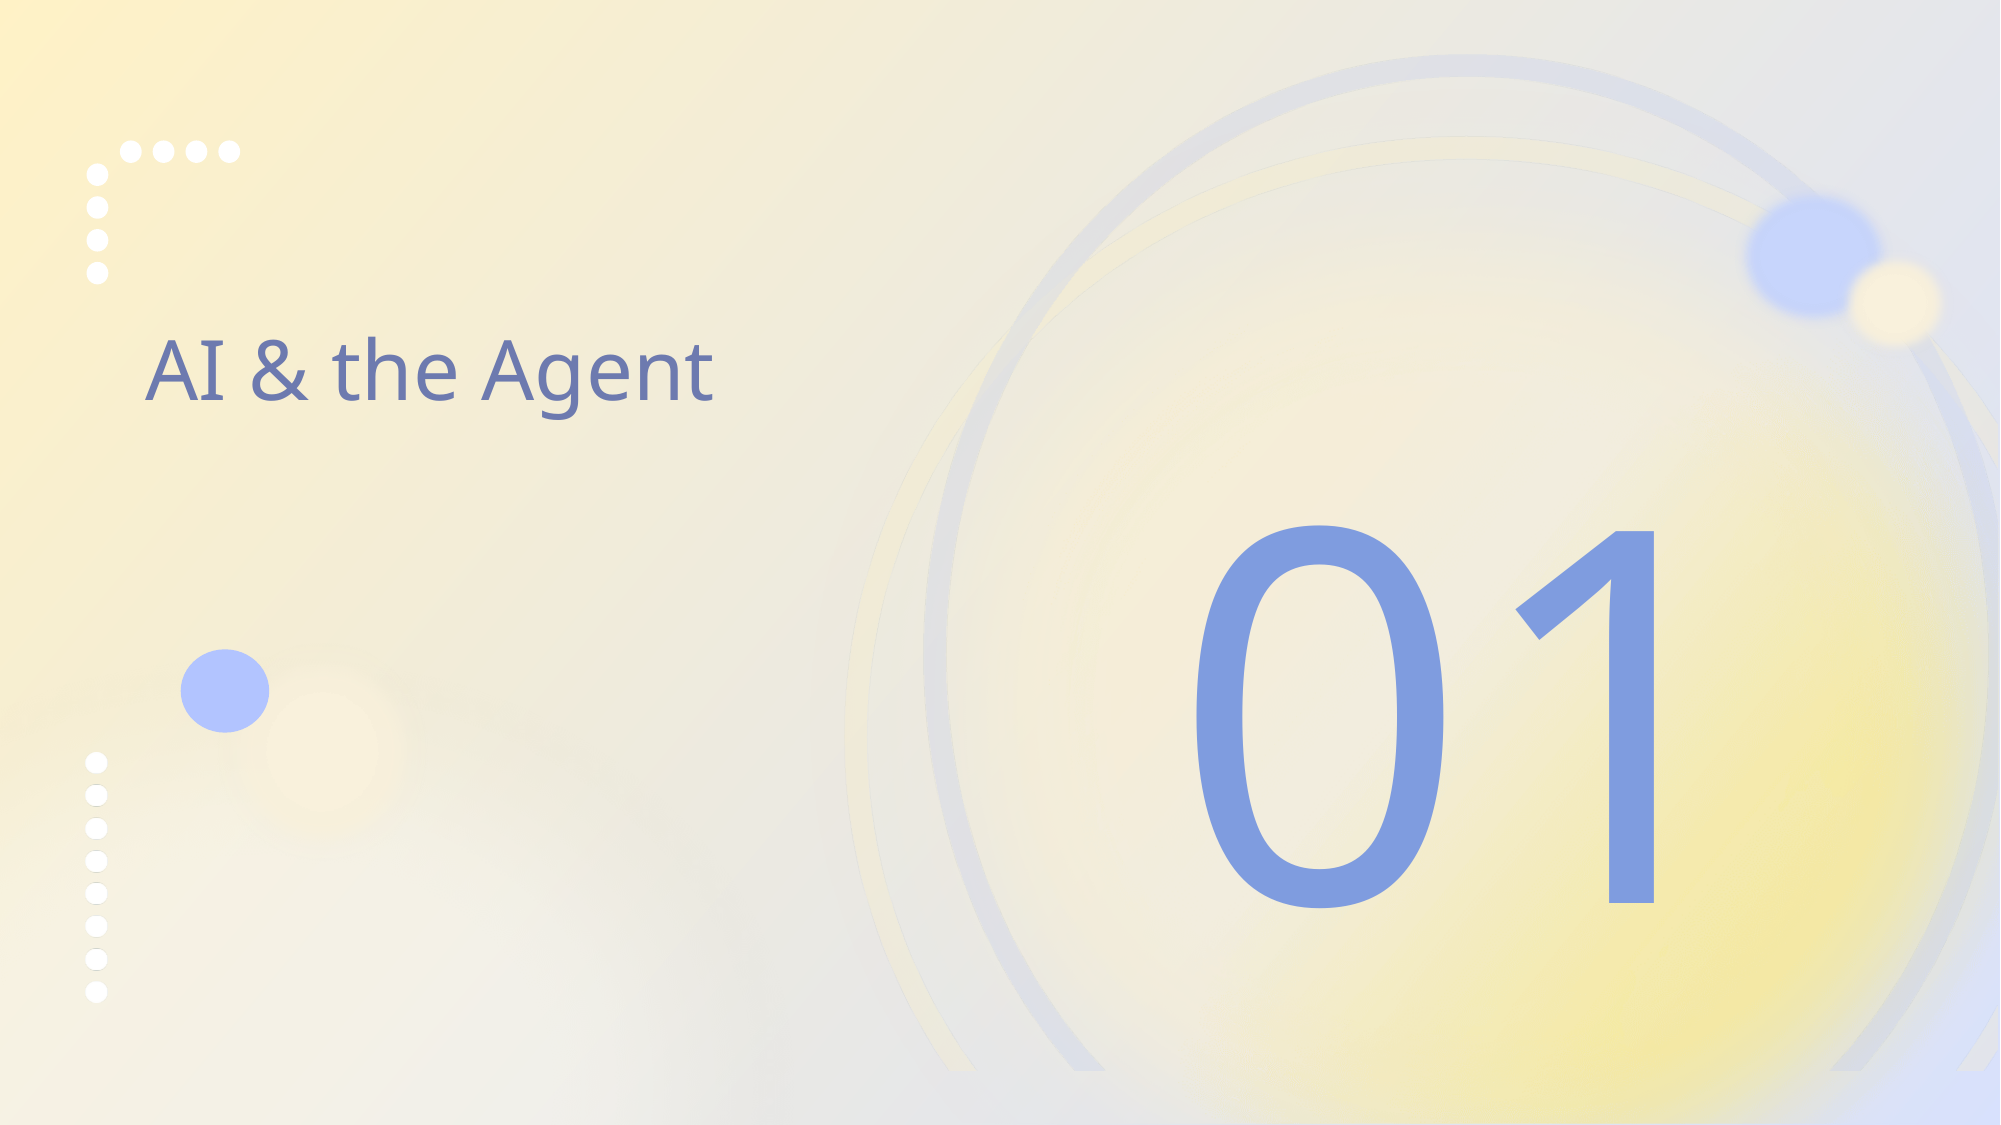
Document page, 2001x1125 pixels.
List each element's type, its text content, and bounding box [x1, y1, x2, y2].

text_box [86, 196, 109, 219]
picture [0, 54, 1999, 1125]
text_box [86, 229, 109, 252]
text_box [119, 140, 142, 163]
text_box AI & the Agent [130, 309, 808, 425]
text_box [86, 261, 109, 285]
text_box [152, 140, 175, 163]
text_box [218, 140, 241, 163]
text_box [185, 140, 208, 163]
text_box [86, 163, 109, 186]
